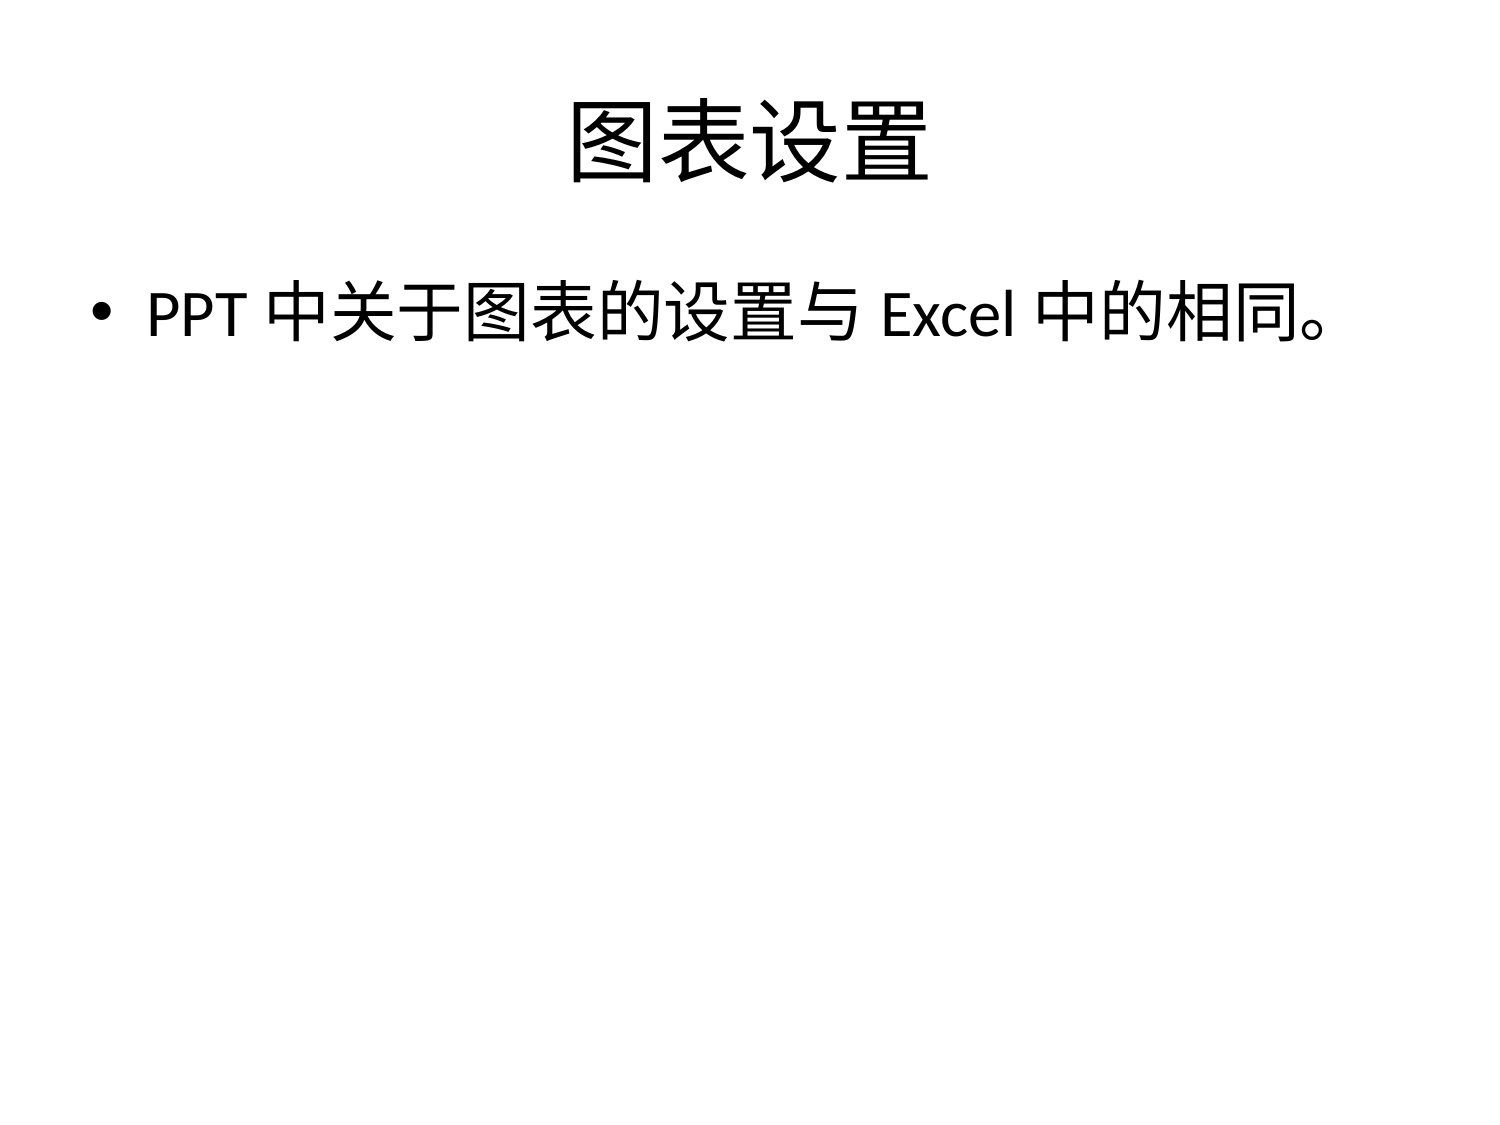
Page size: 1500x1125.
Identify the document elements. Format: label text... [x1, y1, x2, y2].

list PPT中关于图表的设置与Excel中的相同。 [75, 262, 1425, 1005]
title 图表设置 [75, 45, 1425, 233]
